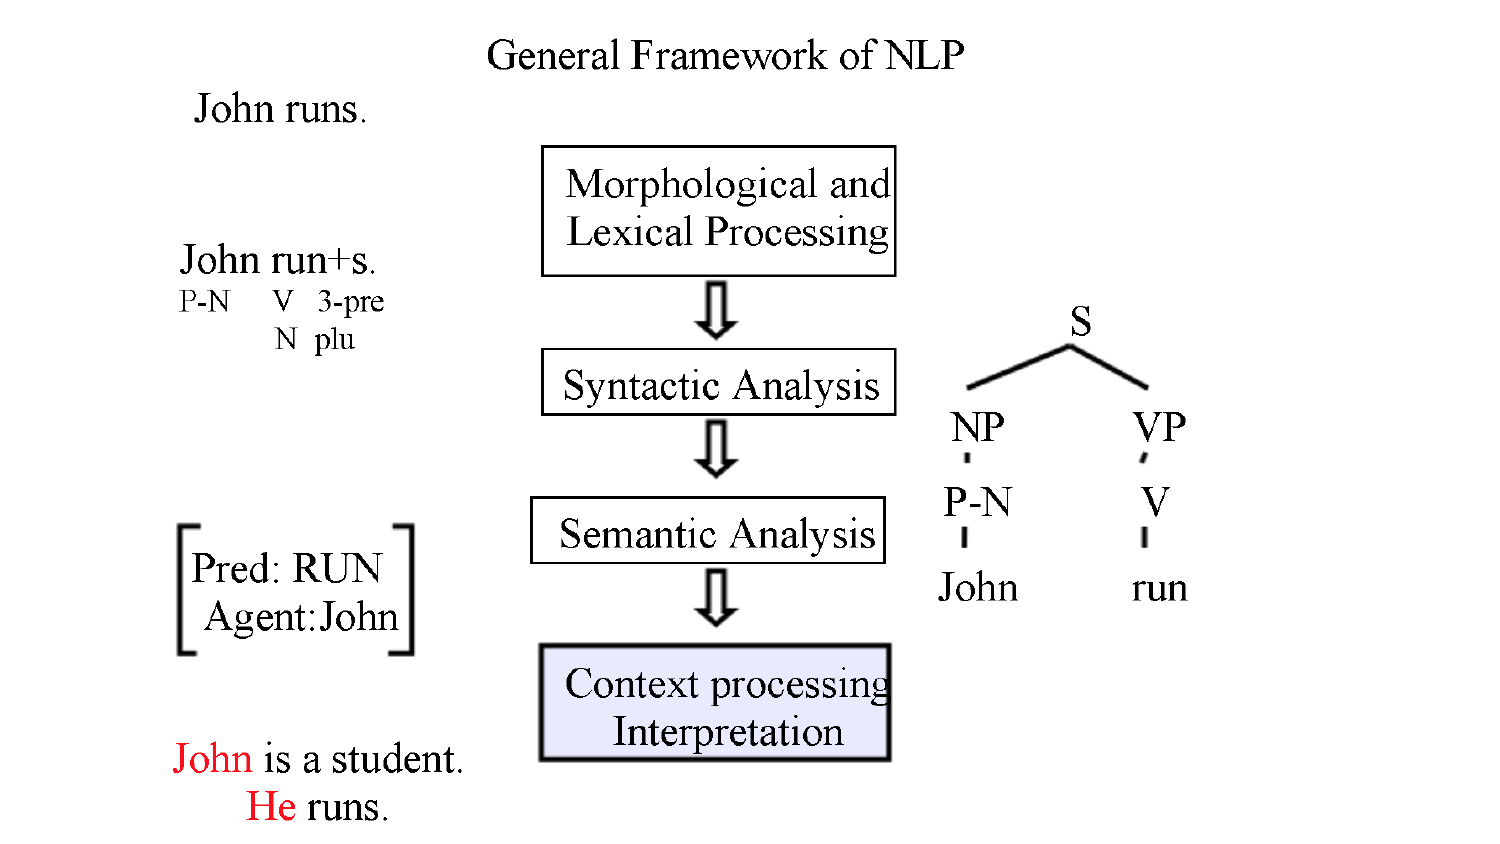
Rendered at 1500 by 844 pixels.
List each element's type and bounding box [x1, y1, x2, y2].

picture [142, 0, 1264, 831]
